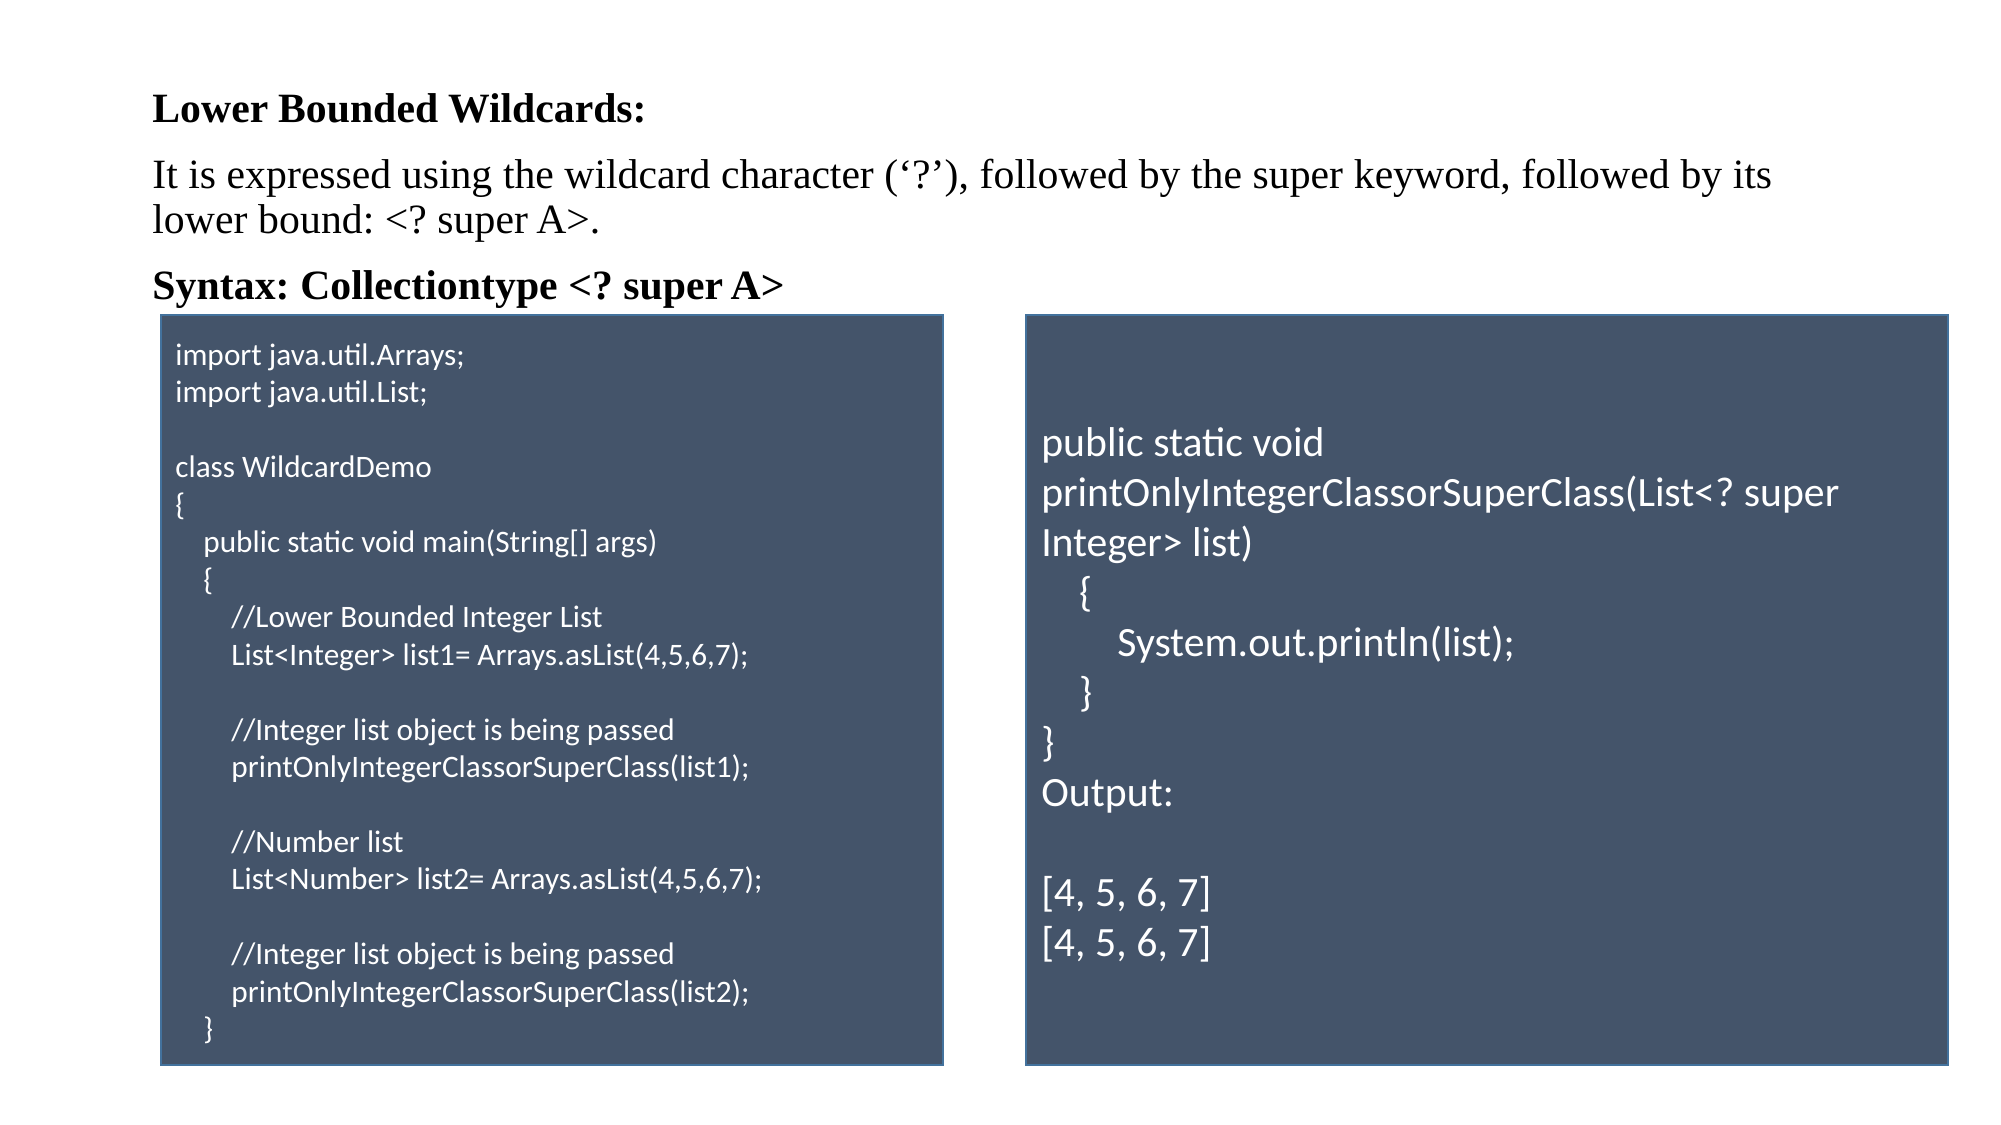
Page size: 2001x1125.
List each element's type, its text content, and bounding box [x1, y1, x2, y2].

text_box import java.util.Arrays; import java.util.List; class WildcardDemo { public static void main(String[] args) { //Lower Bounded Integer List List<Integer> list1= Arrays.asList(4,5,6,7); //Integer list object is being passed printOnlyIntegerClassorSuperClass(list1); //Number list List<Number> list2= Arrays.asList(4,5,6,7); //Integer list object is being passed printOnlyIntegerClassorSuperClass(list2); } [160, 314, 944, 1066]
text_box public static void printOnlyIntegerClassorSuperClass(List<? super Integer> list) { System.out.println(list); } } Output: [4, 5, 6, 7] [4, 5, 6, 7] [1025, 314, 1949, 1066]
list Lower Bounded Wildcards: It is expressed using the wildcard character (‘?’), followed by the super keyword, followed by its lower bound: <? super A>. Syntax: Collectiontype <? super A> [137, 79, 1863, 1014]
